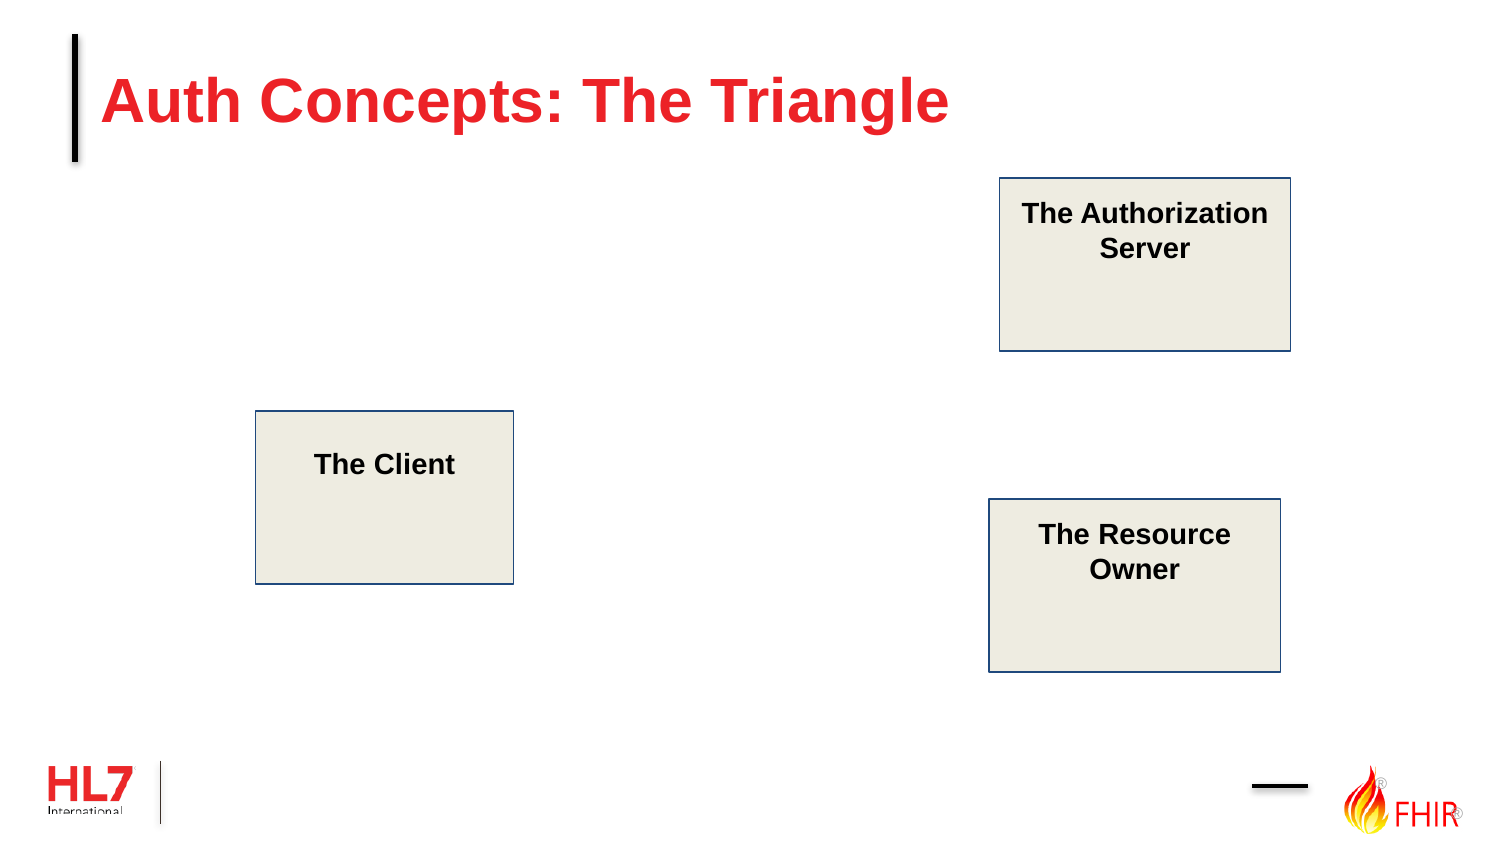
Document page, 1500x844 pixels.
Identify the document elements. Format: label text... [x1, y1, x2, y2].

title Auth Concepts: The Triangle [100, 33, 1451, 163]
picture [1339, 760, 1463, 837]
text_box The Resource Owner [989, 499, 1281, 672]
text_box The Authorization Server [999, 178, 1291, 352]
text_box The Client [255, 411, 514, 585]
